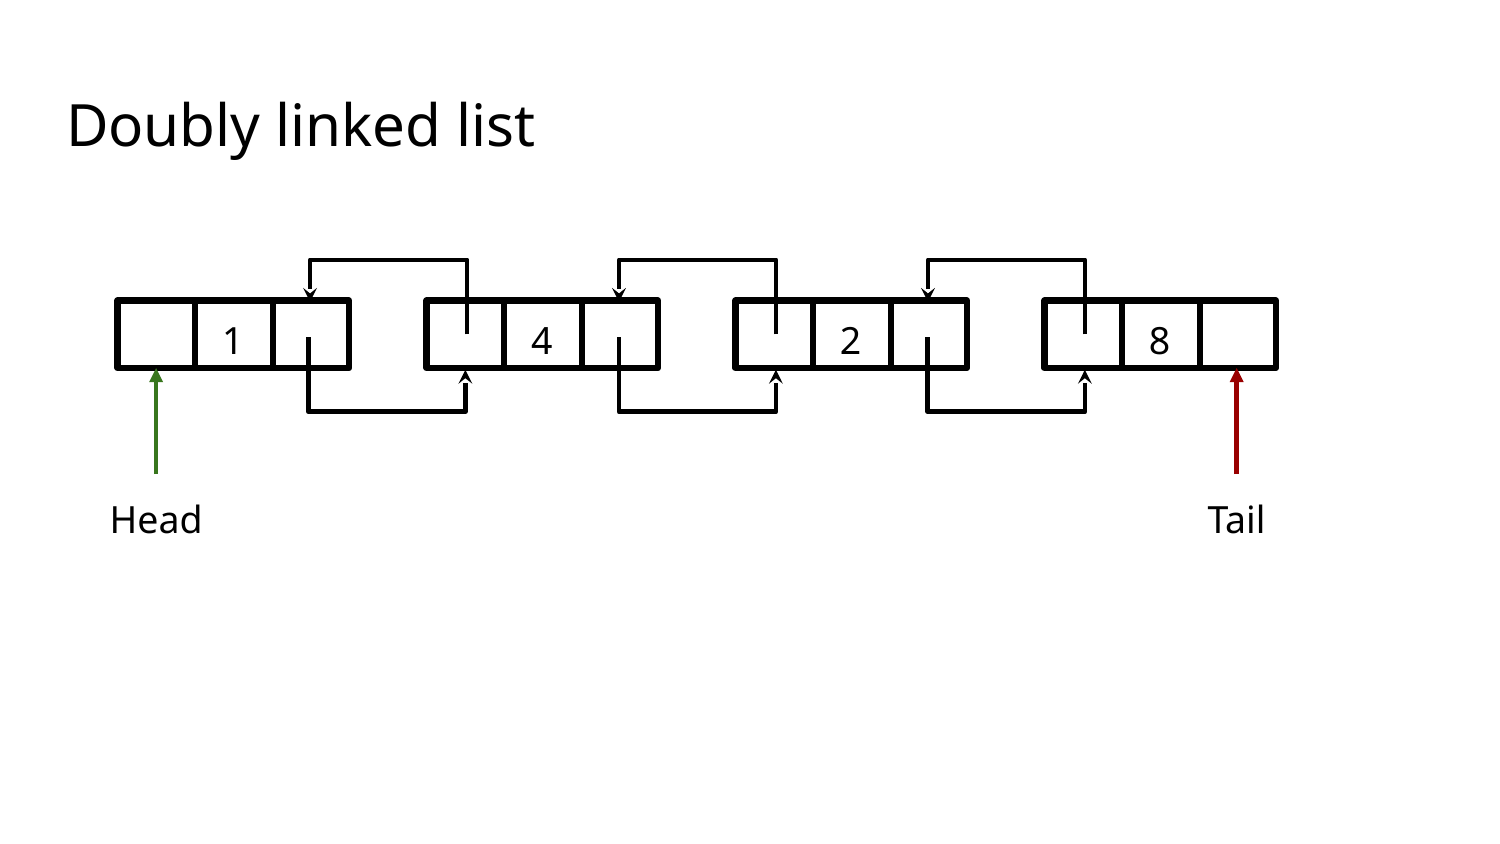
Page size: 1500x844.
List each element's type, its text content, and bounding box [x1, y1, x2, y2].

list 2 [824, 295, 879, 374]
text_box [618, 337, 783, 413]
text_box [1188, 300, 1199, 369]
text_box [585, 300, 658, 369]
text_box [1125, 300, 1133, 369]
text_box [816, 300, 824, 369]
text_box [927, 337, 1092, 413]
text_box [612, 259, 777, 335]
text_box [921, 259, 1086, 335]
text_box [1044, 300, 1121, 369]
text_box [1203, 300, 1276, 369]
text_box [507, 300, 515, 369]
text_box [308, 337, 472, 413]
title Doubly linked list [51, 72, 1449, 167]
text_box [303, 259, 468, 335]
text_box [117, 300, 194, 369]
list 8 [1133, 295, 1188, 374]
list 1 [206, 295, 262, 374]
text_box [571, 300, 581, 369]
text_box [426, 300, 503, 369]
text_box [198, 300, 206, 369]
text_box [735, 300, 812, 369]
list 4 [515, 295, 571, 374]
text_box [894, 300, 967, 369]
text_box [879, 300, 890, 369]
text_box [262, 300, 272, 369]
list Tail [1170, 474, 1303, 546]
text_box [276, 300, 350, 369]
list Head [90, 474, 222, 546]
